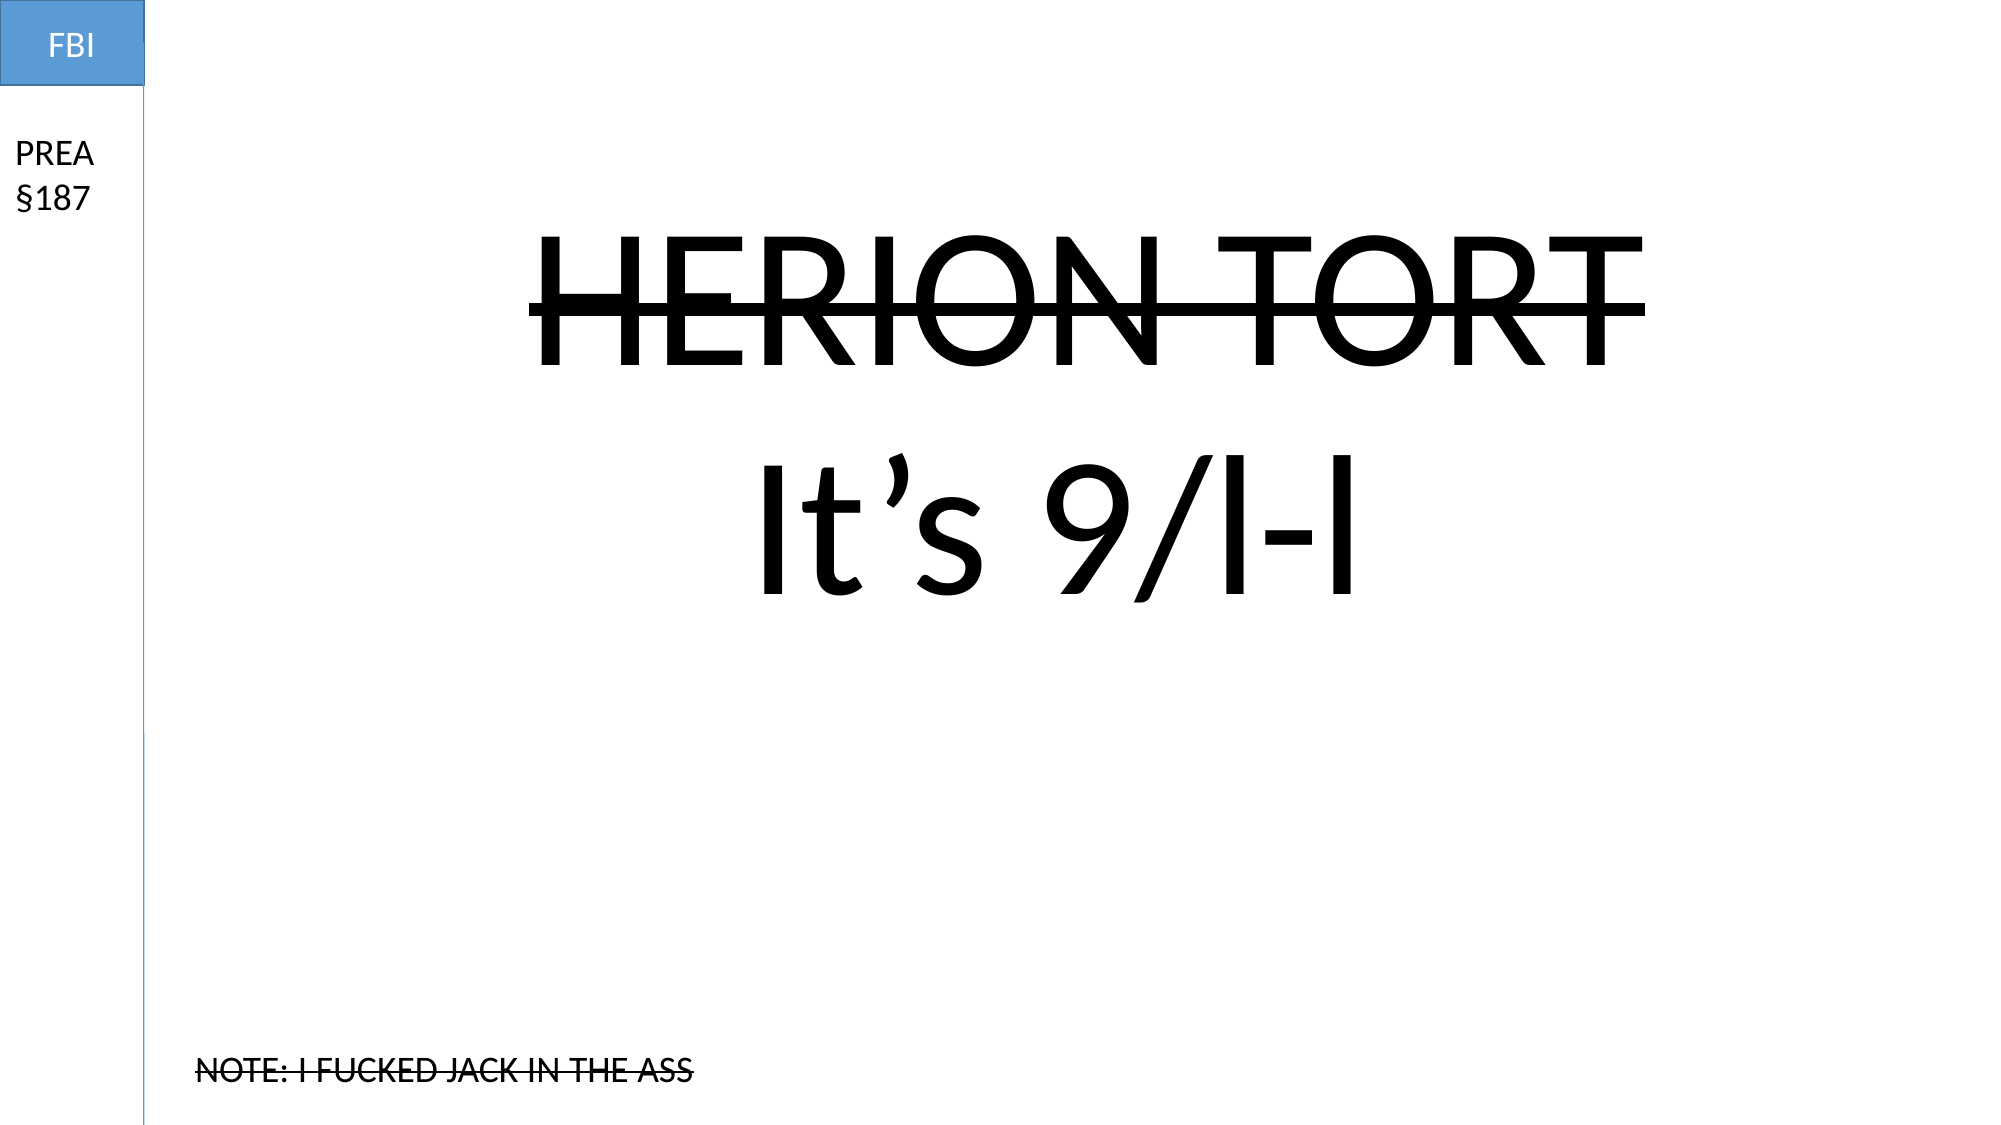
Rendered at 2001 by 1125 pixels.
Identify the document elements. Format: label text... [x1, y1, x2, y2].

text_box FBI [0, 0, 145, 86]
text_box It’s 9/l-l [734, 413, 1382, 643]
text_box NOTE: I FUCKED JACK IN THE ASS [180, 1037, 709, 1098]
text_box HERION TORT [514, 158, 1661, 413]
text_box PREA §187 [0, 120, 110, 271]
